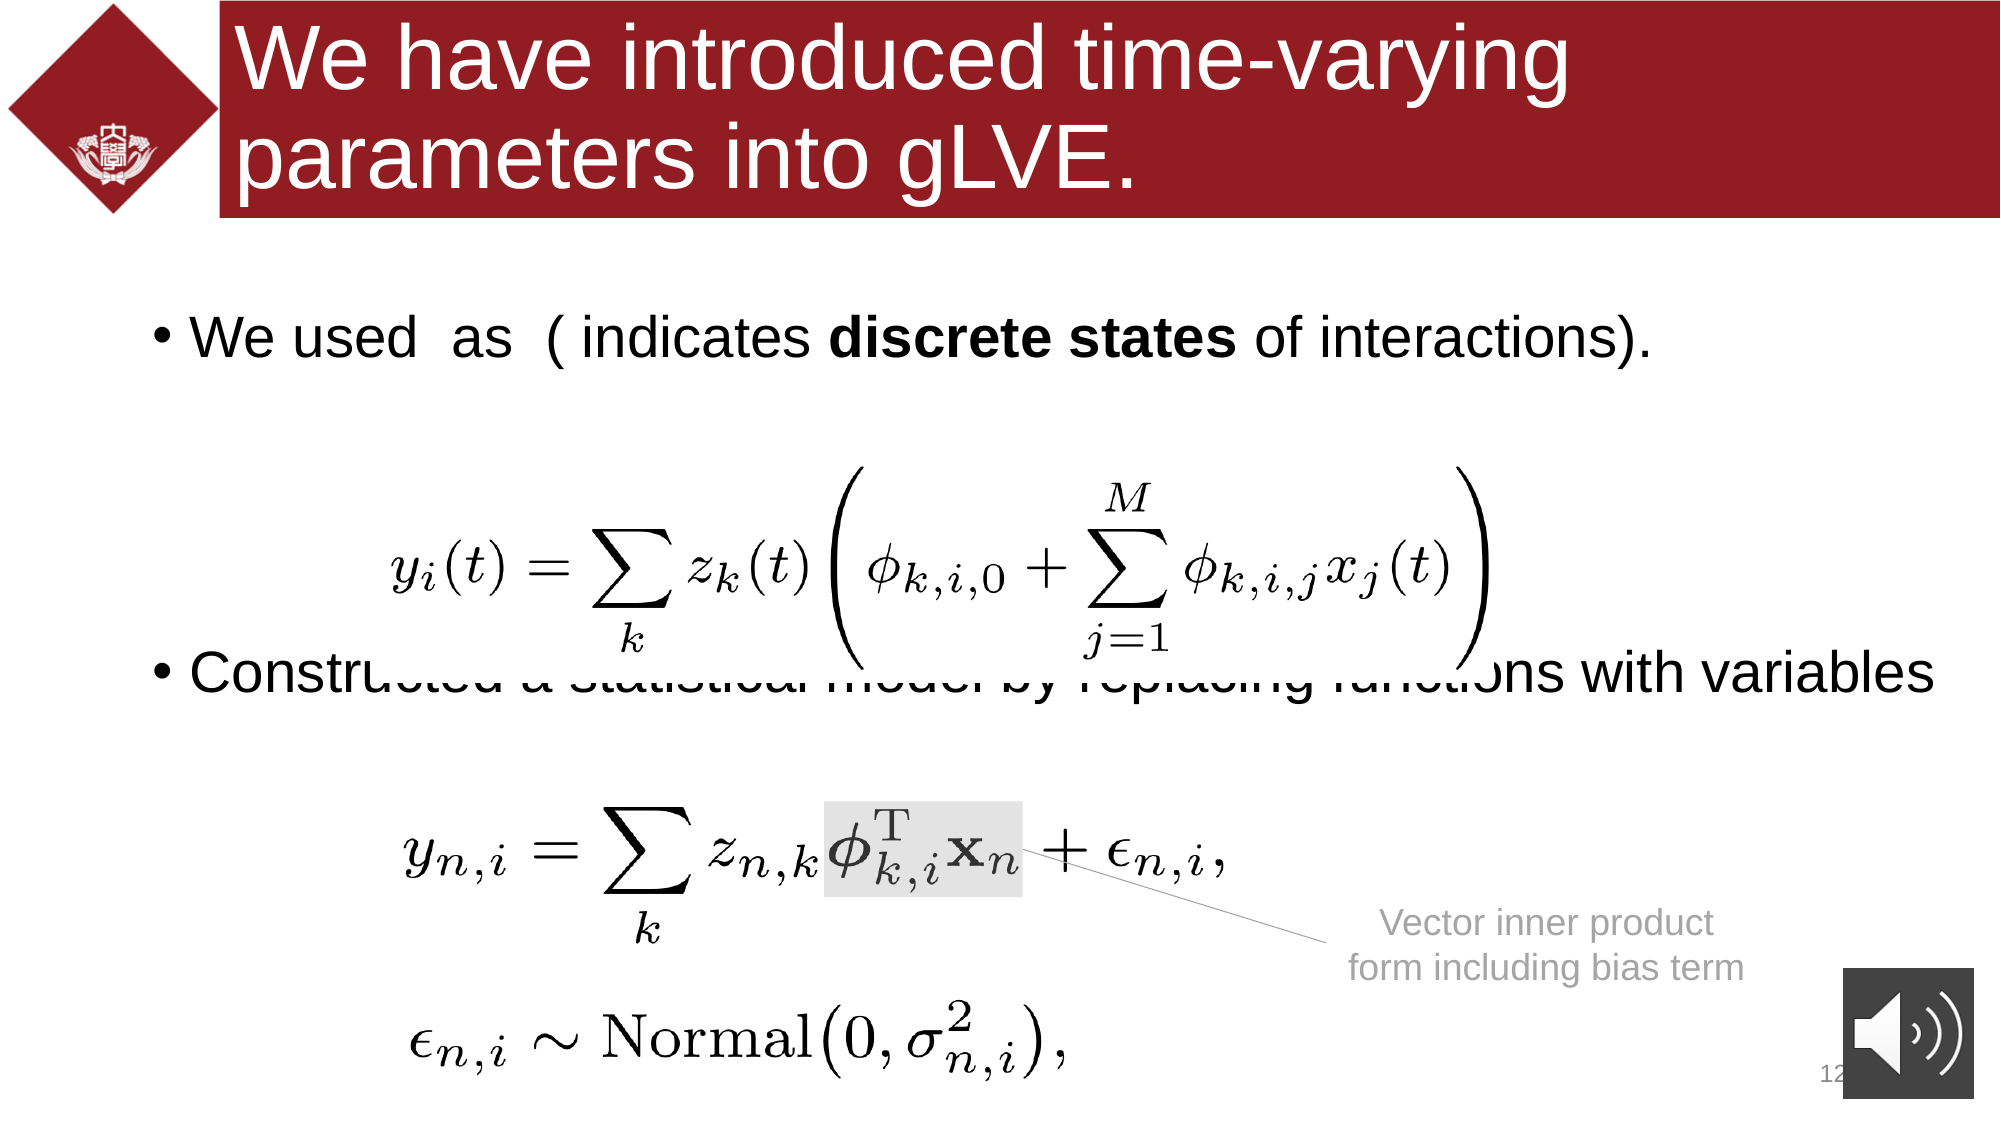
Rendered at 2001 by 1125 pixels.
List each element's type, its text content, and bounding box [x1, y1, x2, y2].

text_box Vector inner product form including bias term [1326, 890, 1767, 996]
picture [380, 450, 1494, 683]
picture [0, 0, 224, 221]
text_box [1022, 849, 1327, 944]
title We have introduced time-varying parameters into gLVE. [219, 0, 2000, 218]
slide_number 12 [1412, 1042, 1863, 1103]
picture [1841, 966, 1975, 1100]
picture [381, 784, 1249, 1103]
